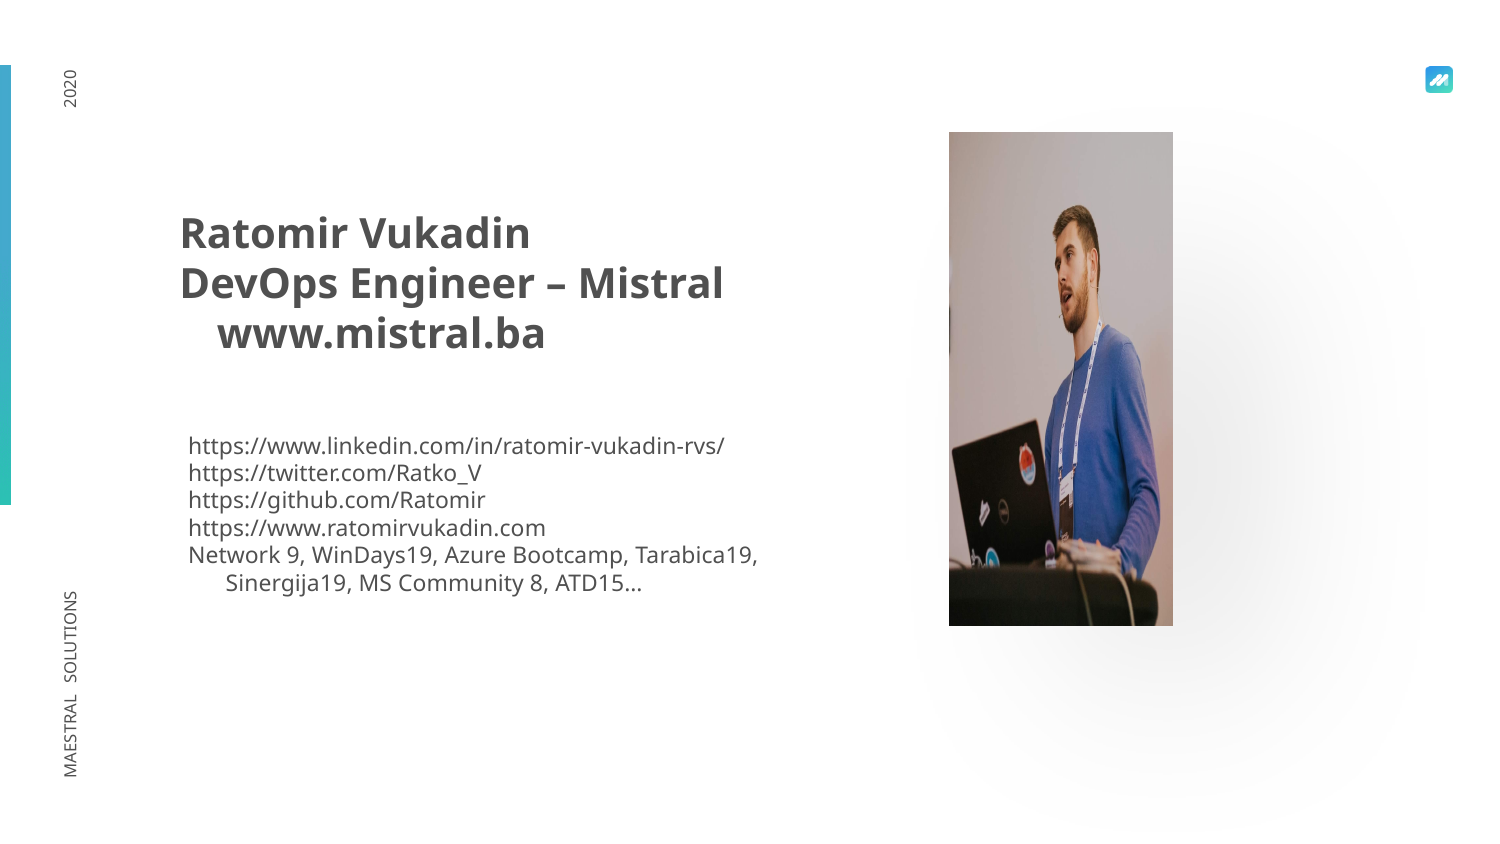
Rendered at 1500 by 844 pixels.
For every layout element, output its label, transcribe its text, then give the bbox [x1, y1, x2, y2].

list Ratomir Vukadin DevOps Engineer – Mistral www.mistral.ba [130, 201, 789, 393]
list https://www.linkedin.com/in/ratomir-vukadin-rvs/ https://twitter.com/Ratko_V https://github.com/Ratomir https://www.ratomirvukadin.com Network 9, WinDays19, Azure Bootcamp, Tarabica19, Sinergija19, MS Community 8, ATD15… [139, 425, 807, 695]
picture [0, 0, 1500, 844]
